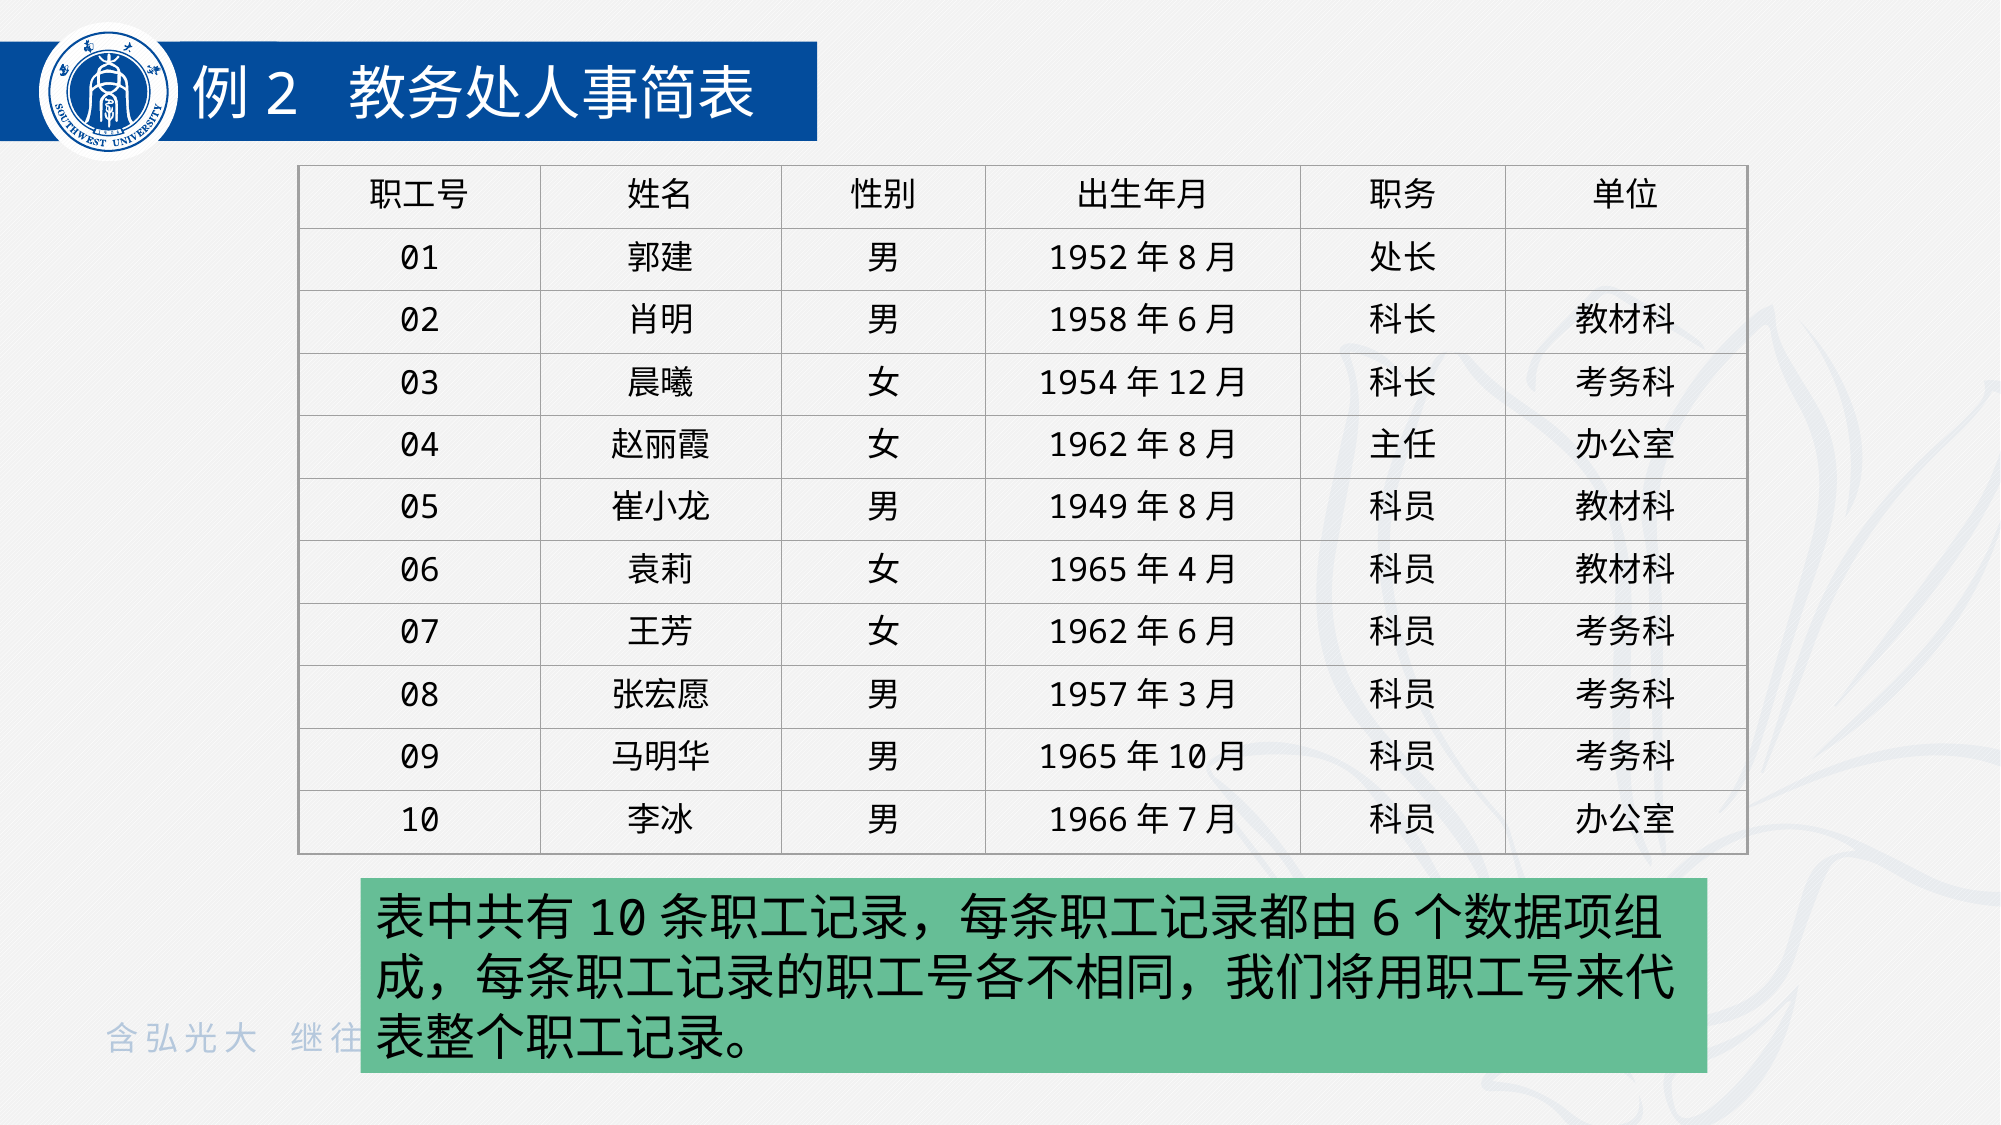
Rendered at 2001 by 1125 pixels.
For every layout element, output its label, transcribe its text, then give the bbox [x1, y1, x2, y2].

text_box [297, 165, 1748, 854]
text_box 表中共有10条职工记录，每条职工记录都由6个数据项组成，每条职工记录的职工号各不相同，我们将用职工号来代表整个职工记录。 [360, 878, 1708, 1073]
list 例2 教务处人事简表 [180, 41, 818, 141]
